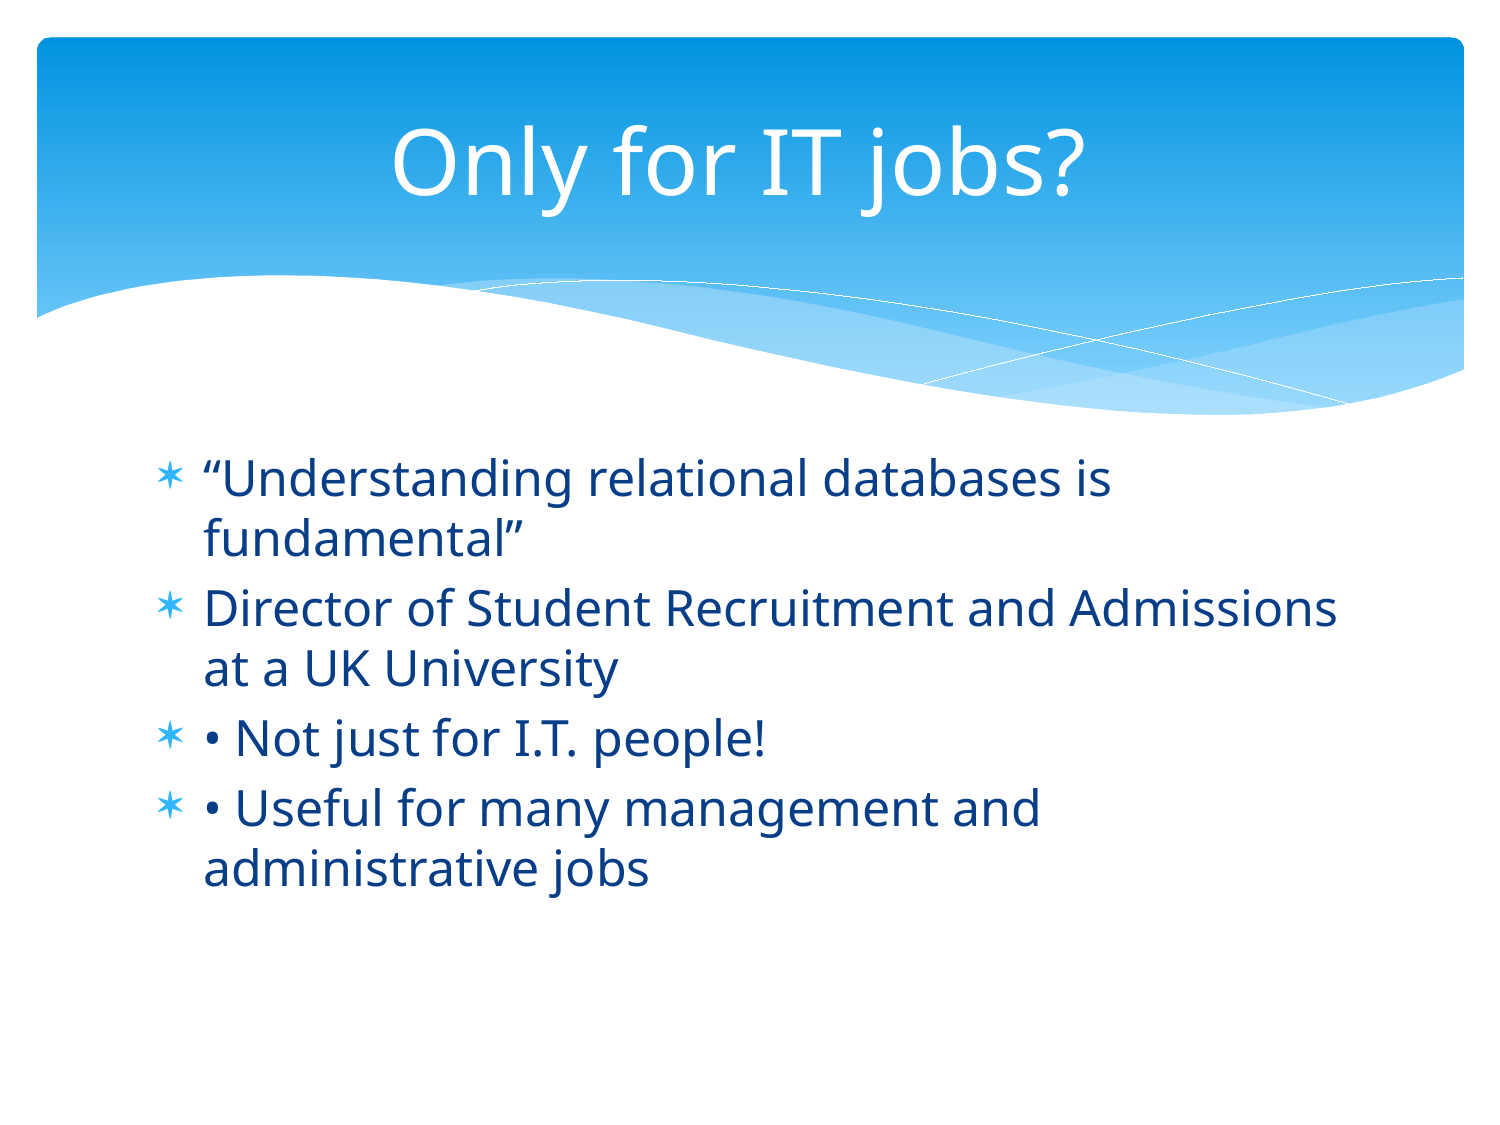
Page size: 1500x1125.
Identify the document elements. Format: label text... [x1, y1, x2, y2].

list “Understanding relational databases is fundamental” Director of Student Recruitment and Admissions at a UK University • Not just for I.T. people! • Useful for many management and administrative jobs [143, 438, 1359, 1005]
title Only for IT jobs? [75, 55, 1425, 261]
